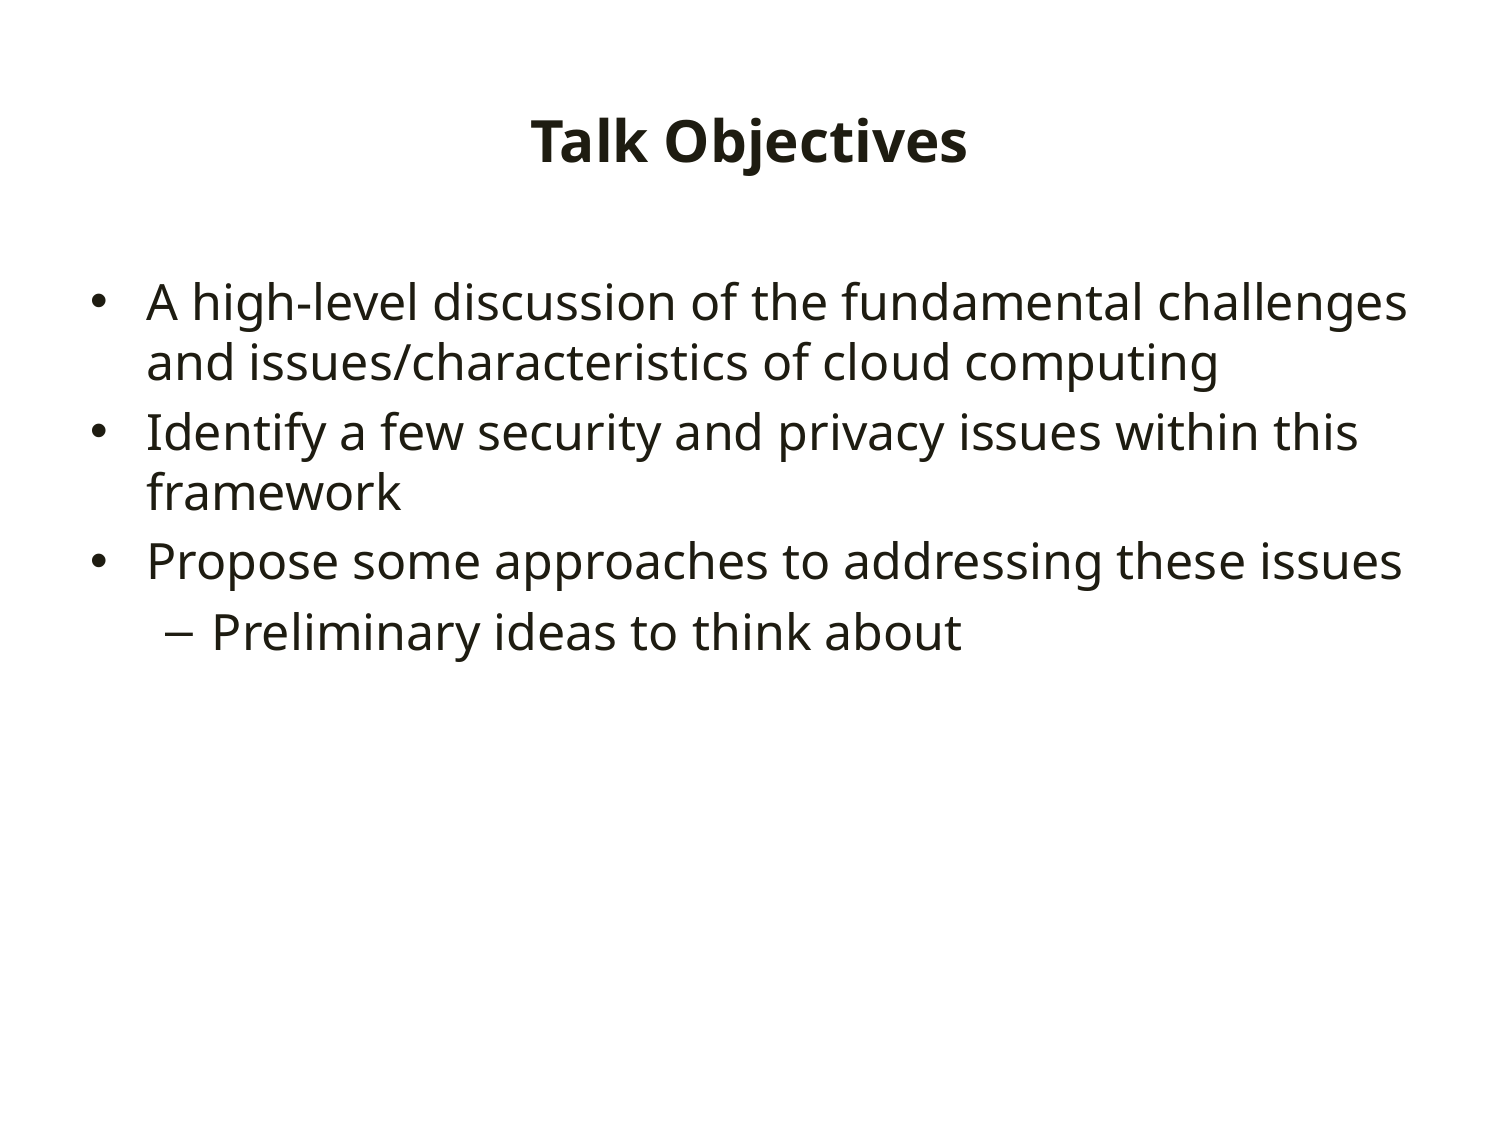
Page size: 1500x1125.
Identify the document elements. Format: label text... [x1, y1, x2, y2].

title Talk Objectives [74, 44, 1426, 233]
list A high-level discussion of the fundamental challenges and issues/characteristics of cloud computing Identify a few security and privacy issues within this framework Propose some approaches to addressing these issues Preliminary ideas to think about [74, 262, 1426, 1006]
